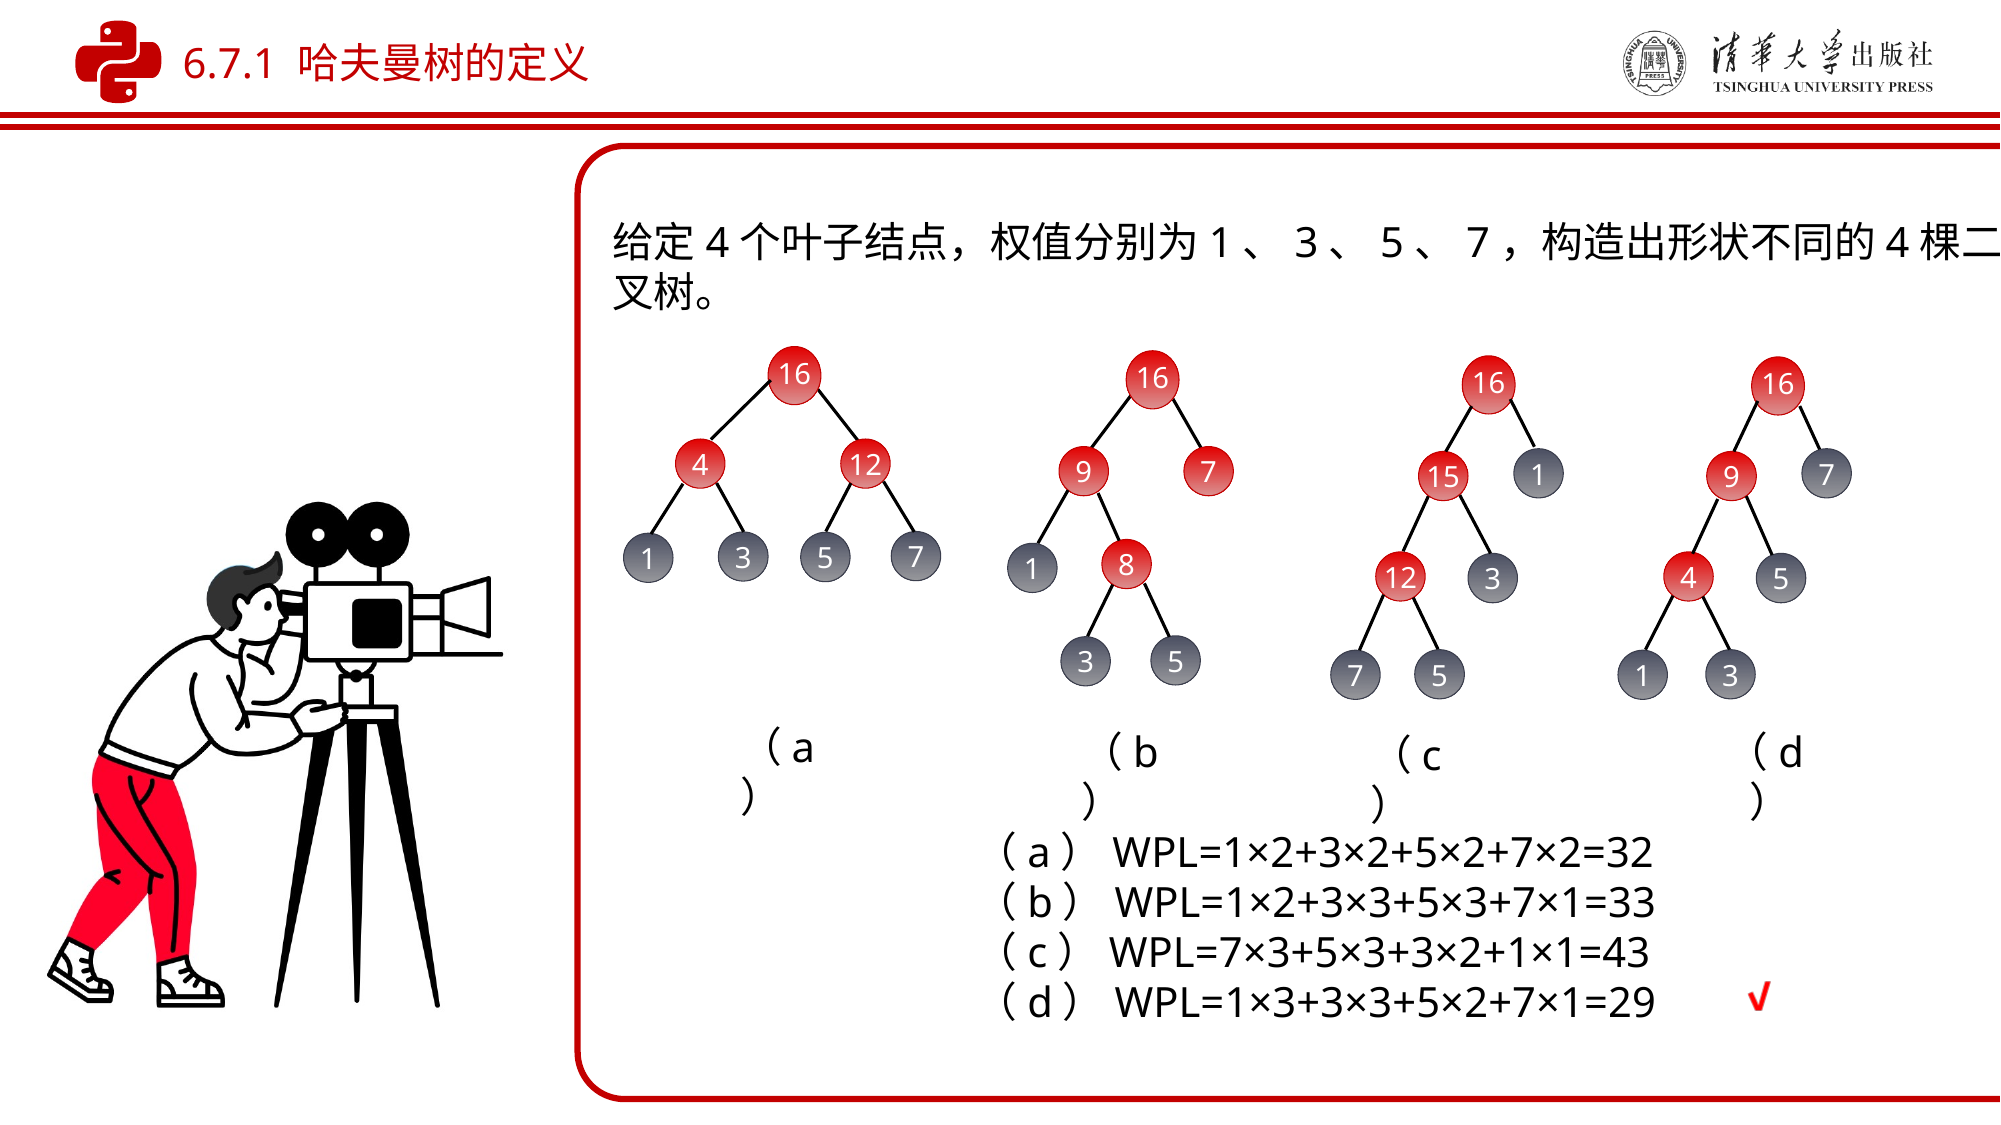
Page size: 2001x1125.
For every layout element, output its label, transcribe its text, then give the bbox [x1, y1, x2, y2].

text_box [1007, 350, 1234, 769]
picture [7, 356, 560, 1120]
text_box 6.7.1 哈夫曼树的定义 [167, 29, 605, 95]
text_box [623, 346, 941, 764]
picture [1722, 958, 1796, 1047]
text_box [1330, 355, 1564, 771]
text_box [576, 144, 2000, 1101]
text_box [1617, 356, 1852, 769]
